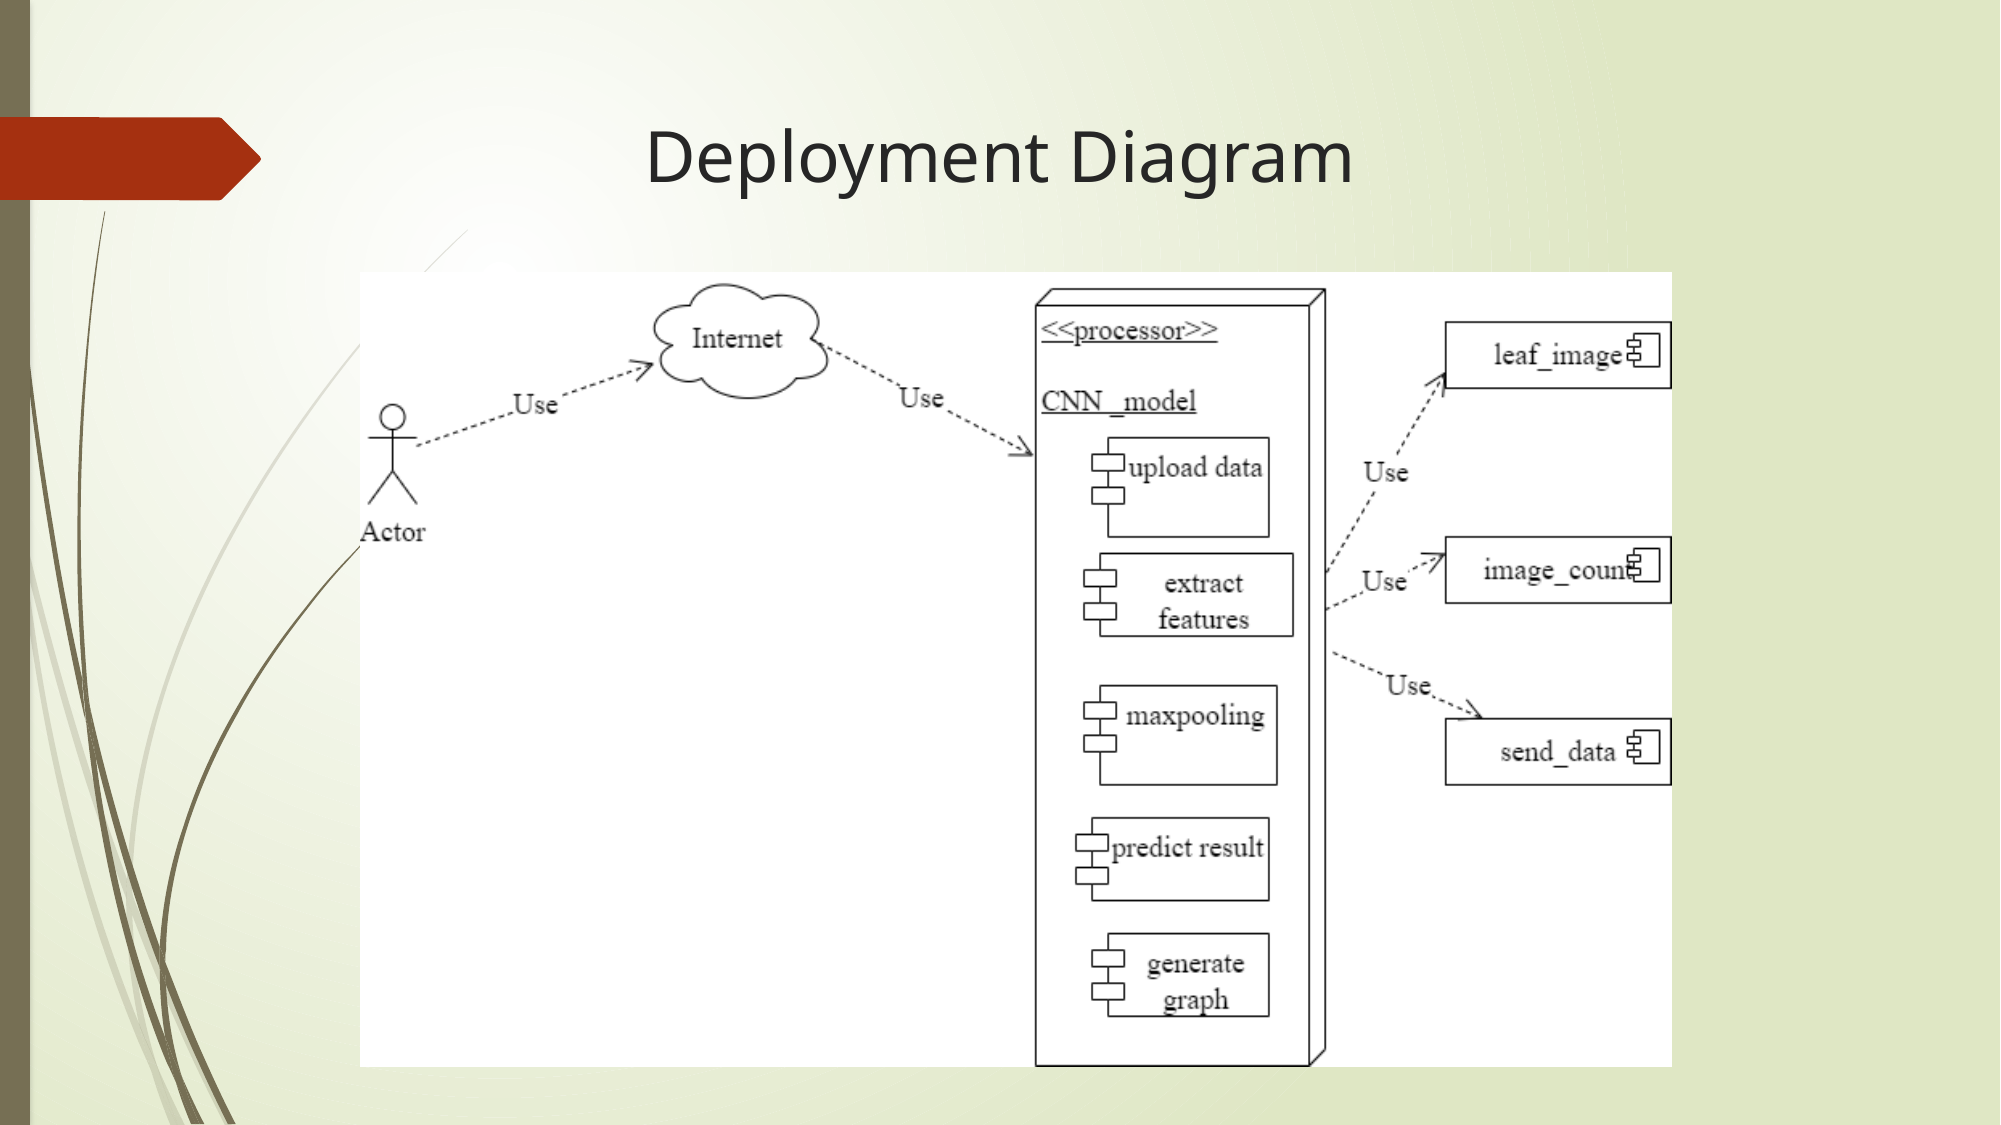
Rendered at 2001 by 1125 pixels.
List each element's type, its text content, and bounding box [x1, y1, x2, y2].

title Deployment Diagram [629, 104, 1466, 225]
picture [360, 271, 1672, 1067]
